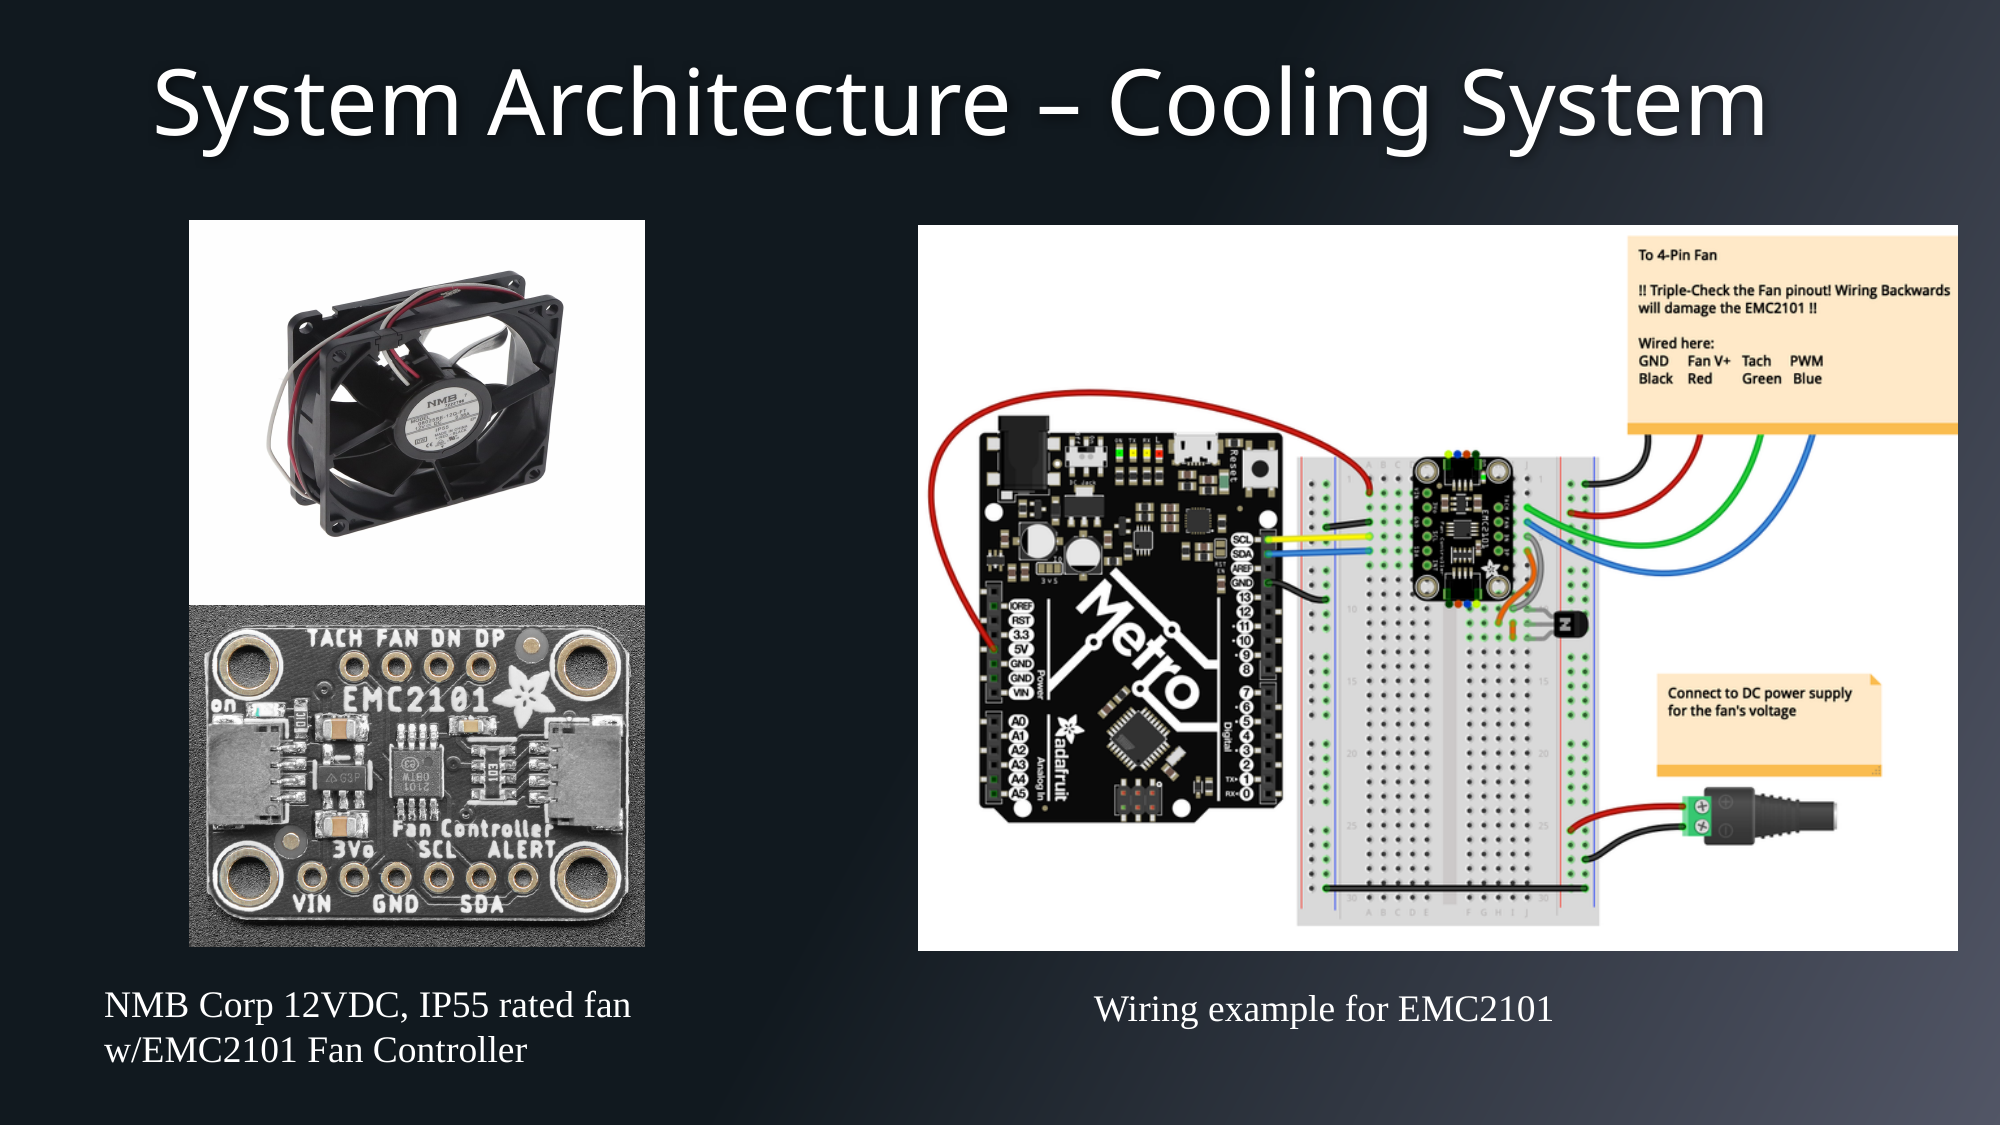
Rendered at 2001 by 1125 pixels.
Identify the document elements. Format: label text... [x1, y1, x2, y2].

picture [189, 219, 645, 948]
text_box System Architecture – Cooling System [137, 28, 1803, 208]
text_box Wiring example for EMC2101 [1078, 976, 1764, 1034]
text_box NMB Corp 12VDC, IP55 rated fan w/EMC2101 Fan Controller [89, 972, 774, 1072]
picture [918, 225, 1959, 951]
